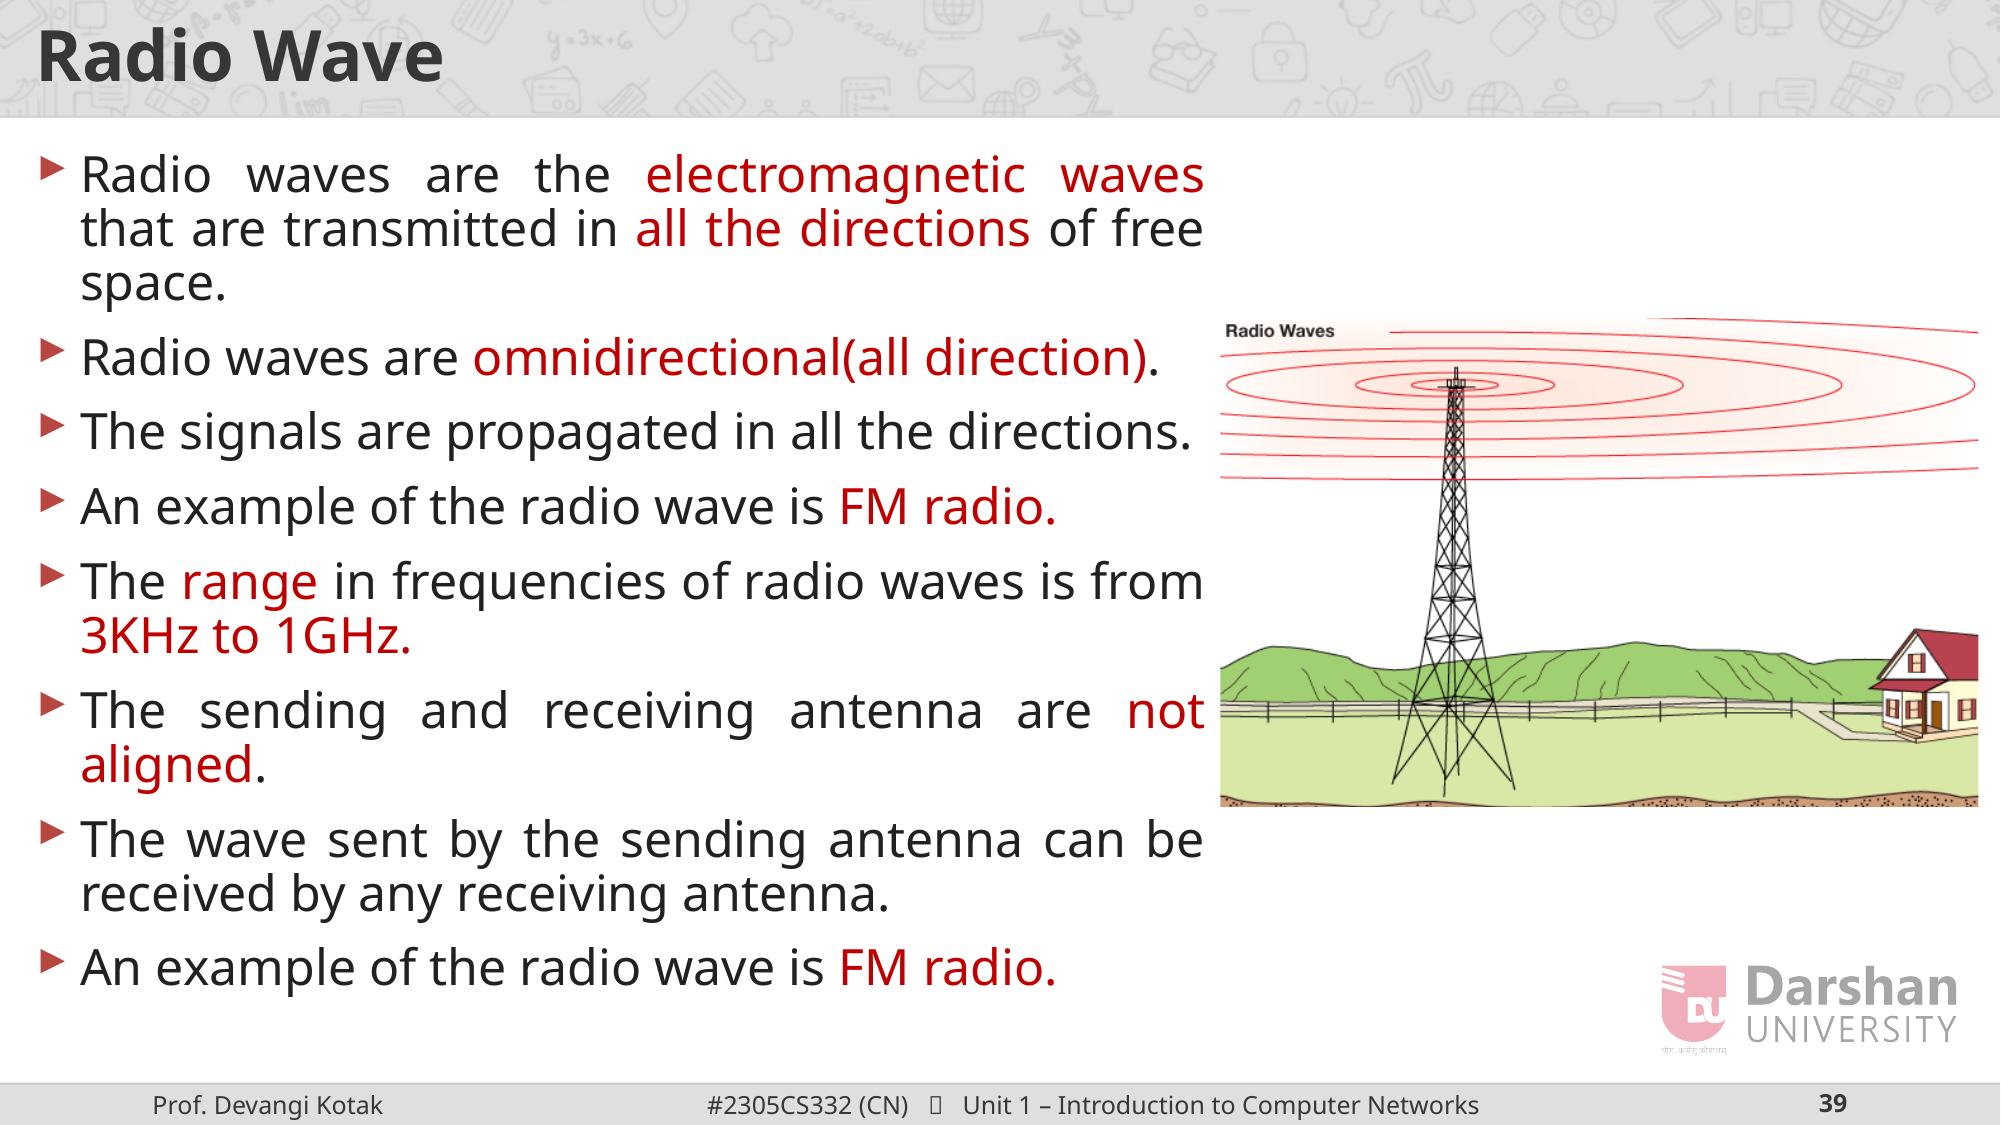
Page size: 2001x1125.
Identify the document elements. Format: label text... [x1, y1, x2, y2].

picture [1220, 318, 1979, 807]
list Radio waves are the electromagnetic waves that are transmitted in all the directions of free space. Radio waves are omnidirectional(all direction). The signals are propagated in all the directions. An example of the radio wave is FM radio. The range in frequencies of radio waves is from 3KHz to 1GHz. The sending and receiving antenna are not aligned. The wave sent by the sending antenna can be received by any receiving antenna. An example of the radio wave is FM radio. [21, 141, 1221, 1059]
title Radio Wave [0, 0, 2000, 117]
